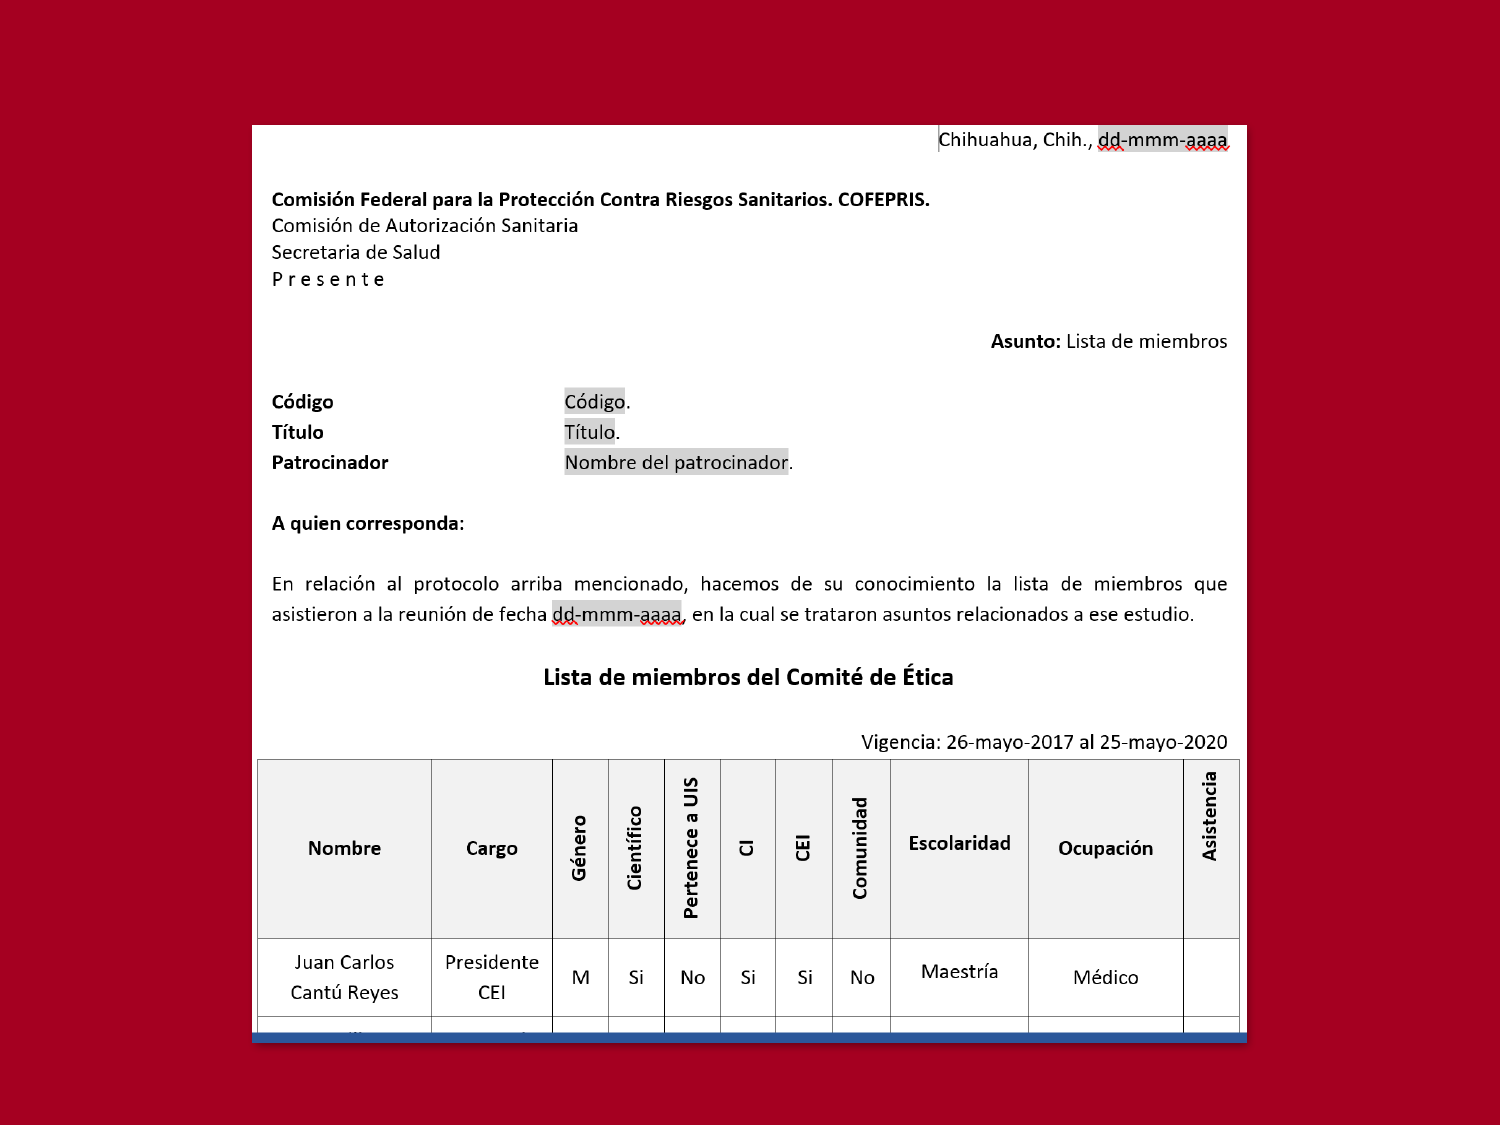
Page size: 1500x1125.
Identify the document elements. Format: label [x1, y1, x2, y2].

picture [252, 125, 1247, 1043]
